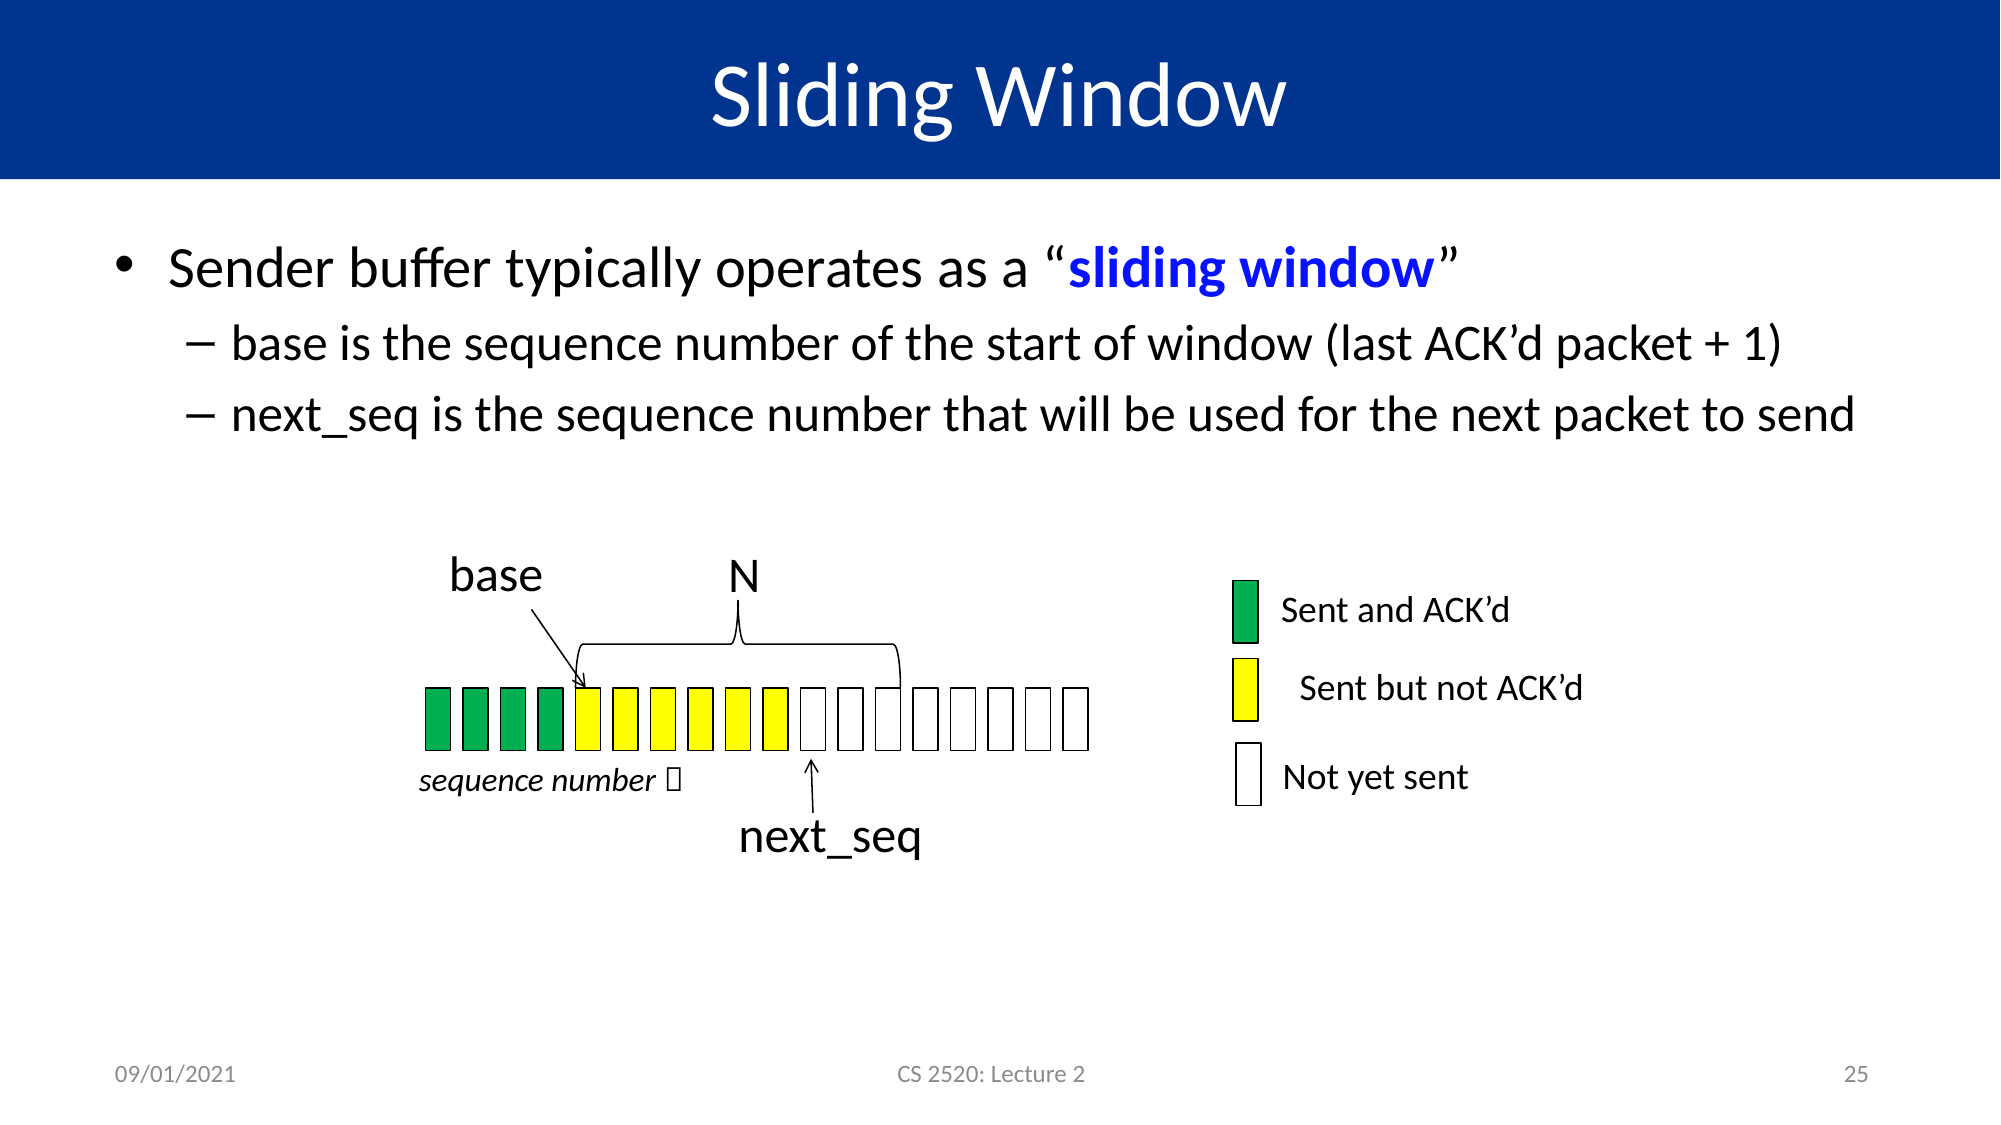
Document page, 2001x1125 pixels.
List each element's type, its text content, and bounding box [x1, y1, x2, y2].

text_box Not yet sent [1267, 744, 1484, 805]
text_box [912, 687, 938, 751]
text_box Sent and ACK’d [1266, 577, 1526, 637]
text_box [1233, 580, 1259, 643]
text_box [531, 609, 586, 689]
text_box [875, 688, 901, 751]
text_box [537, 697, 563, 750]
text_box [810, 758, 814, 814]
text_box Sent but not ACK’d [1284, 655, 1600, 716]
text_box [837, 688, 863, 751]
text_box [575, 688, 601, 750]
text_box [1235, 742, 1261, 806]
text_box [650, 688, 676, 750]
text_box [590, 610, 901, 688]
text_box [1062, 687, 1088, 751]
text_box next_seq [723, 795, 938, 871]
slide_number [99, 1042, 306, 1103]
text_box [425, 687, 451, 750]
footer CS 2520: Lecture 2 [306, 1042, 1676, 1103]
text_box [612, 688, 638, 750]
text_box sequence number  [403, 750, 838, 806]
text_box [462, 687, 488, 750]
text_box [762, 688, 788, 750]
text_box [500, 687, 526, 750]
list Sender buffer typically operates as a “sliding window” base is the sequence number of the start of window (last ACK’d packet + 1) next_seq is the sequence number that will be used for the next packet to send [99, 220, 1900, 479]
text_box [725, 688, 751, 750]
text_box [800, 688, 826, 750]
text_box [1025, 687, 1051, 751]
text_box [1233, 658, 1259, 721]
text_box [687, 688, 713, 750]
text_box [987, 687, 1013, 751]
slide_number 25 [1676, 1042, 1885, 1103]
text_box N [713, 534, 776, 610]
text_box [950, 687, 976, 751]
text_box base [433, 533, 559, 609]
title Sliding Window [0, 0, 2000, 180]
